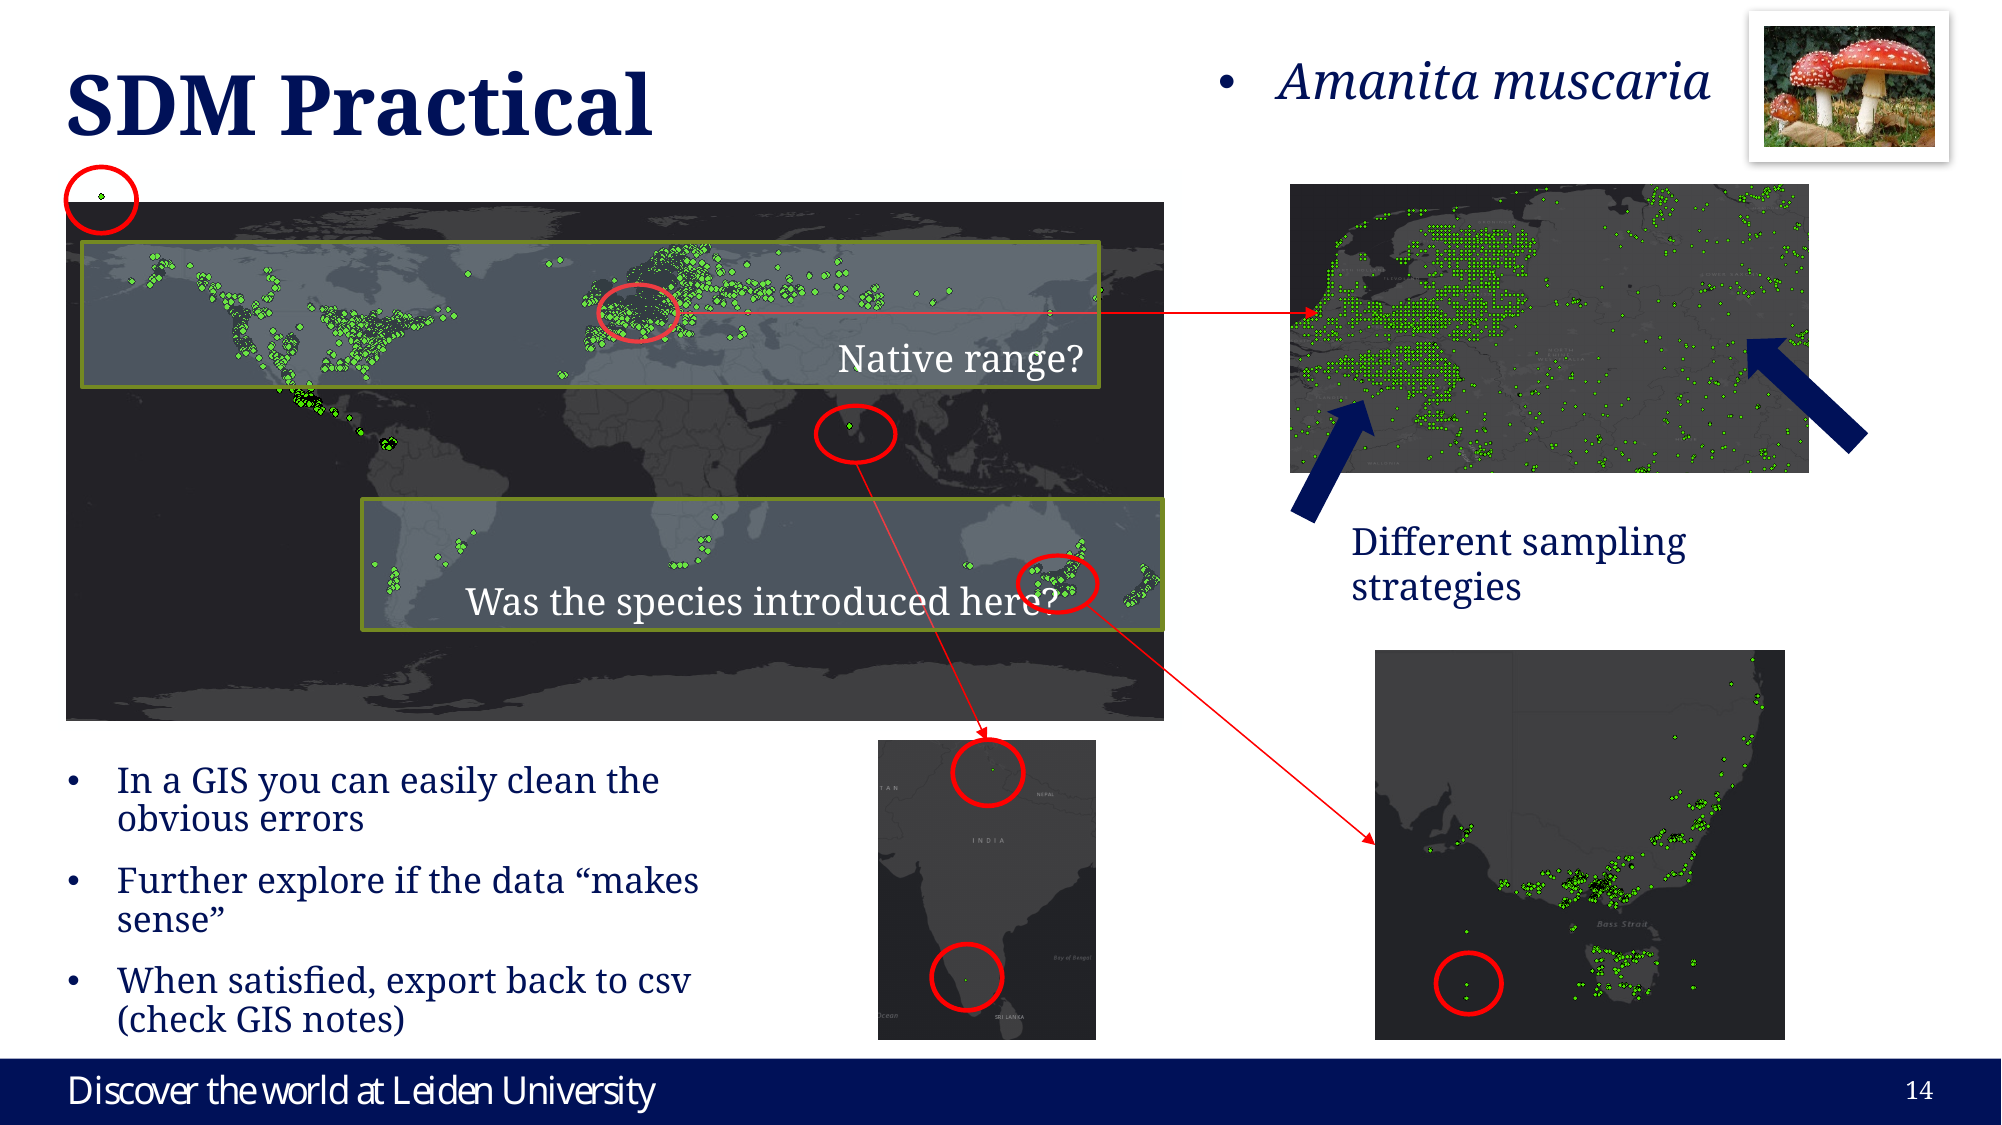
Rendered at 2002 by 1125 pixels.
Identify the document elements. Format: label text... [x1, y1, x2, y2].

text_box [85, 164, 117, 168]
picture [1290, 184, 1809, 473]
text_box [1085, 603, 1376, 846]
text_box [855, 462, 988, 741]
picture [878, 740, 1096, 1041]
text_box [1812, 377, 1871, 457]
text_box Different sampling strategies [1336, 510, 1854, 616]
text_box Amanita muscaria [1218, 56, 1741, 128]
picture [1763, 25, 1935, 148]
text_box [1374, 649, 1785, 1041]
picture [58, 169, 1183, 731]
title SDM Practical [66, 66, 1744, 138]
slide_number 14 [1498, 1061, 1949, 1122]
text_box [1288, 481, 1339, 526]
list In a GIS you can easily clean the obvious errors Further explore if the data “makes sense” When satisfied, export back to csv (check GIS notes) [67, 763, 725, 1043]
